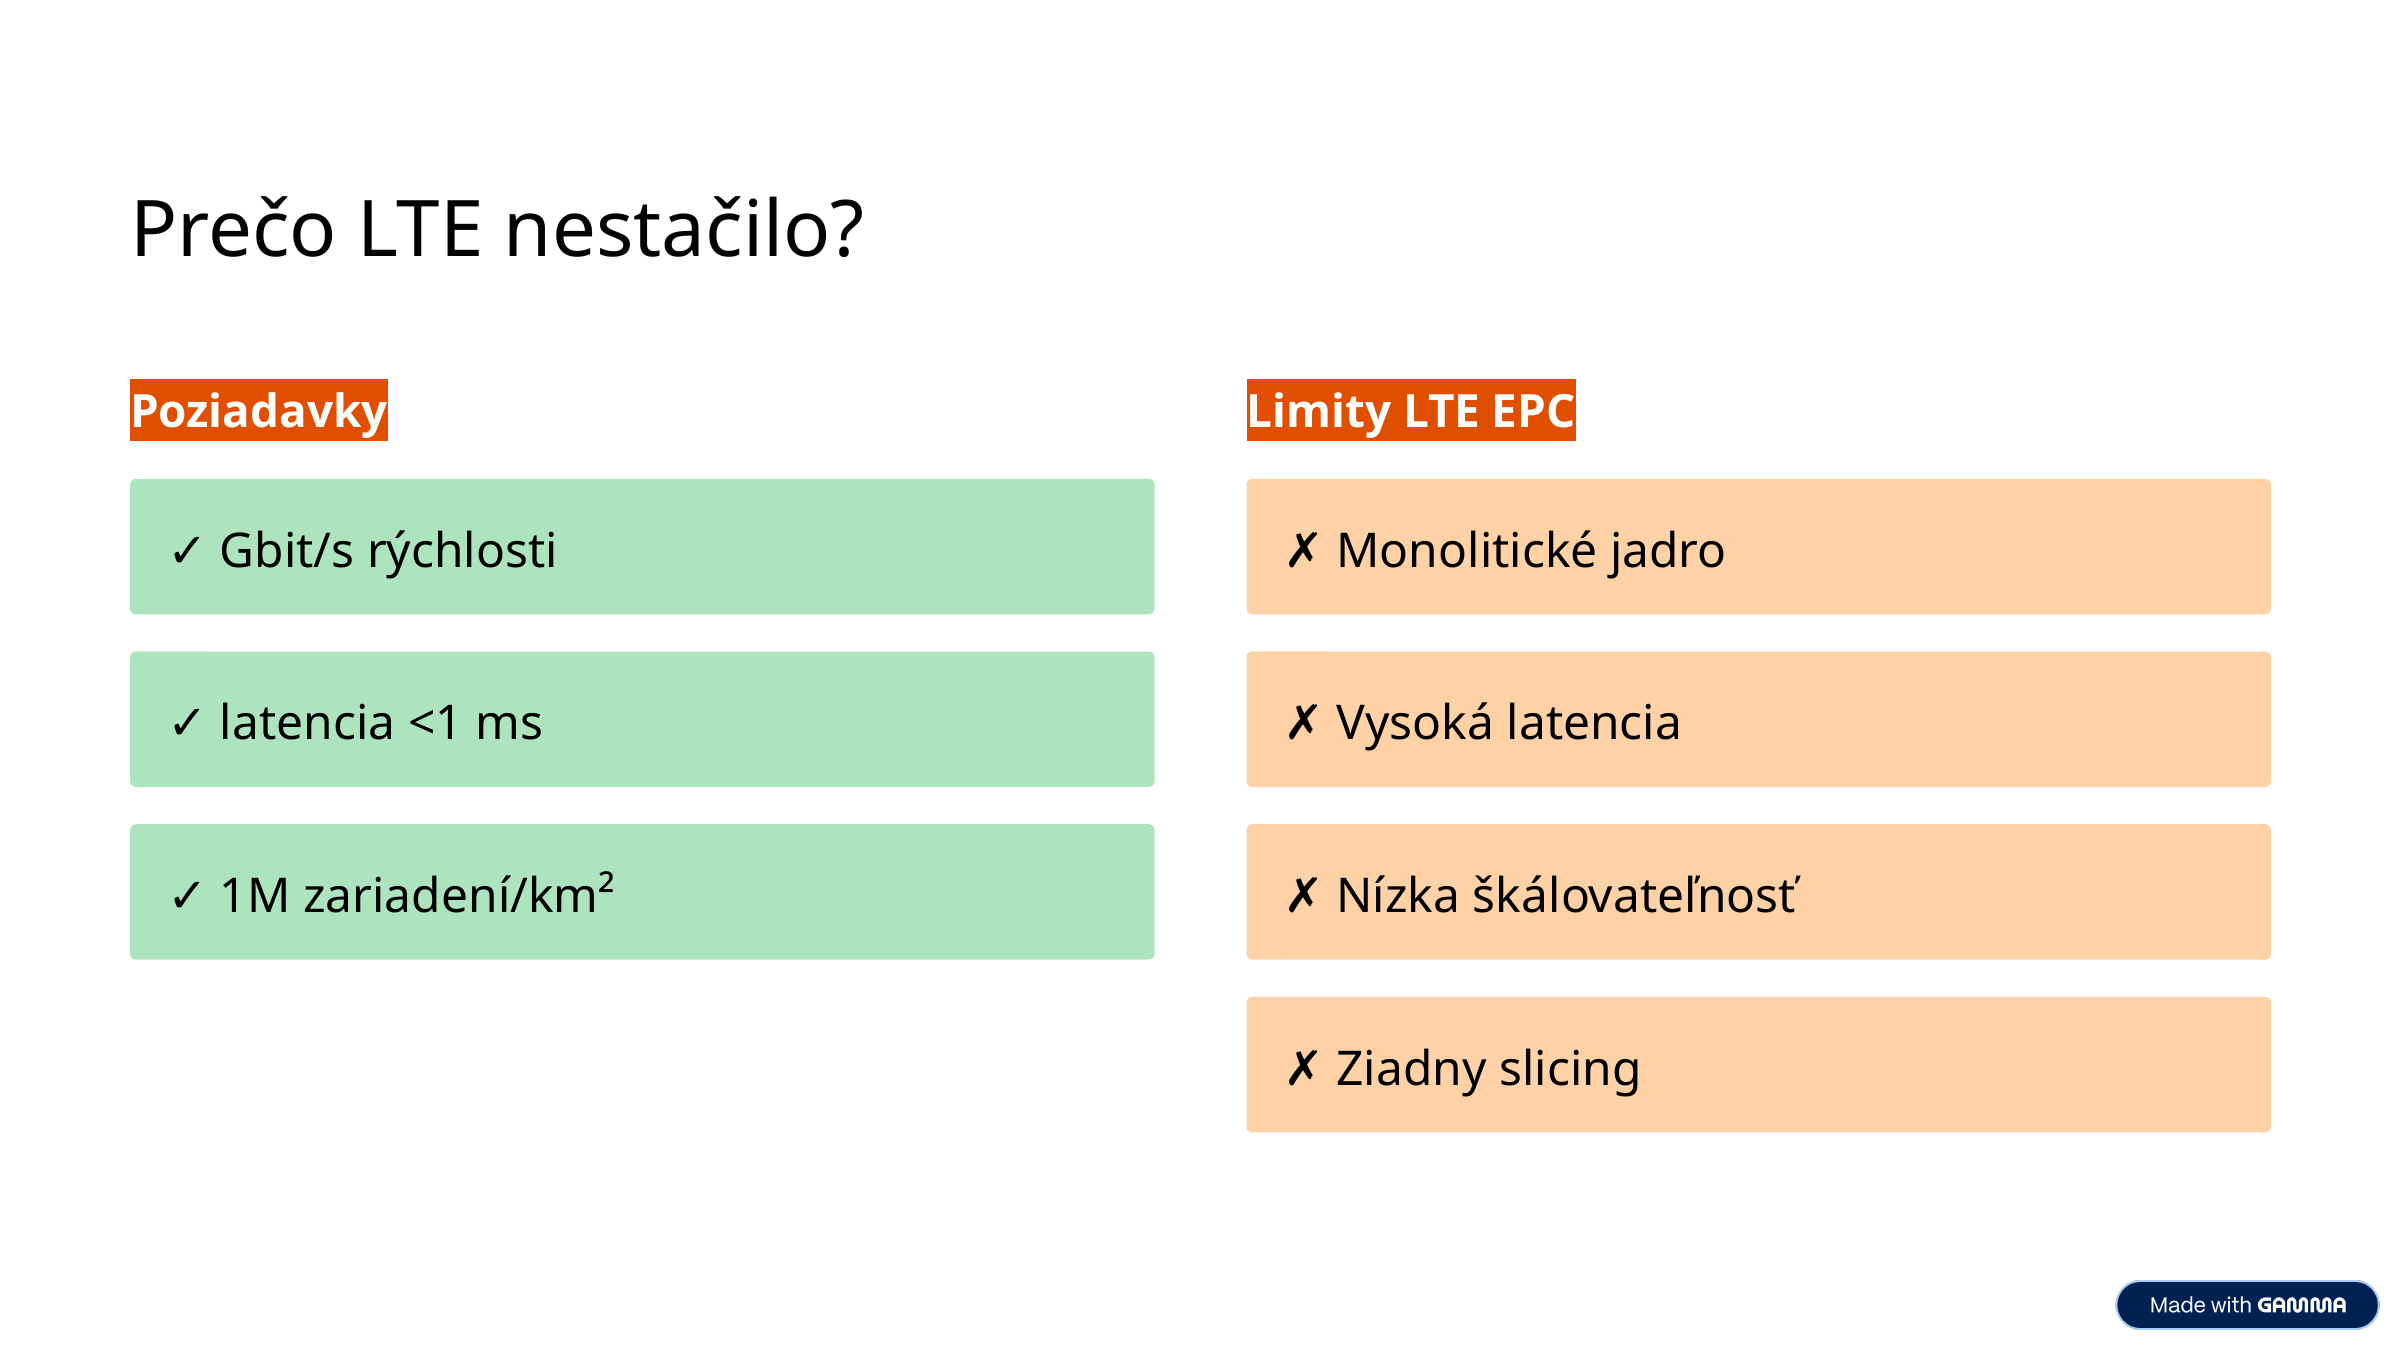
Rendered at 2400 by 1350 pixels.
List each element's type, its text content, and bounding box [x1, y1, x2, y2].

text_box [1246, 824, 2271, 960]
text_box Limity LTE EPC [1246, 362, 2271, 438]
text_box Poziadavky [130, 362, 1155, 438]
text_box [130, 651, 1155, 788]
text_box [130, 478, 1155, 615]
text_box ✗ Monolitické jadro [1283, 516, 1773, 578]
text_box Prečo LTE nestačilo? [130, 175, 912, 274]
text_box ✗ Ziadny slicing [1283, 1034, 1773, 1096]
text_box ✓ latencia <1 ms [167, 688, 656, 750]
picture [2106, 1271, 2389, 1339]
text_box [1246, 478, 2271, 615]
text_box [1246, 651, 2271, 788]
text_box ✓ Gbit/s rýchlosti [167, 516, 656, 578]
text_box ✓ 1M zariadení/km² [167, 861, 656, 923]
text_box ✗ Vysoká latencia [1283, 688, 1773, 750]
text_box ✗ Nízka škálovateľnosť [1283, 861, 1780, 923]
text_box [130, 824, 1155, 960]
text_box [1246, 996, 2271, 1133]
